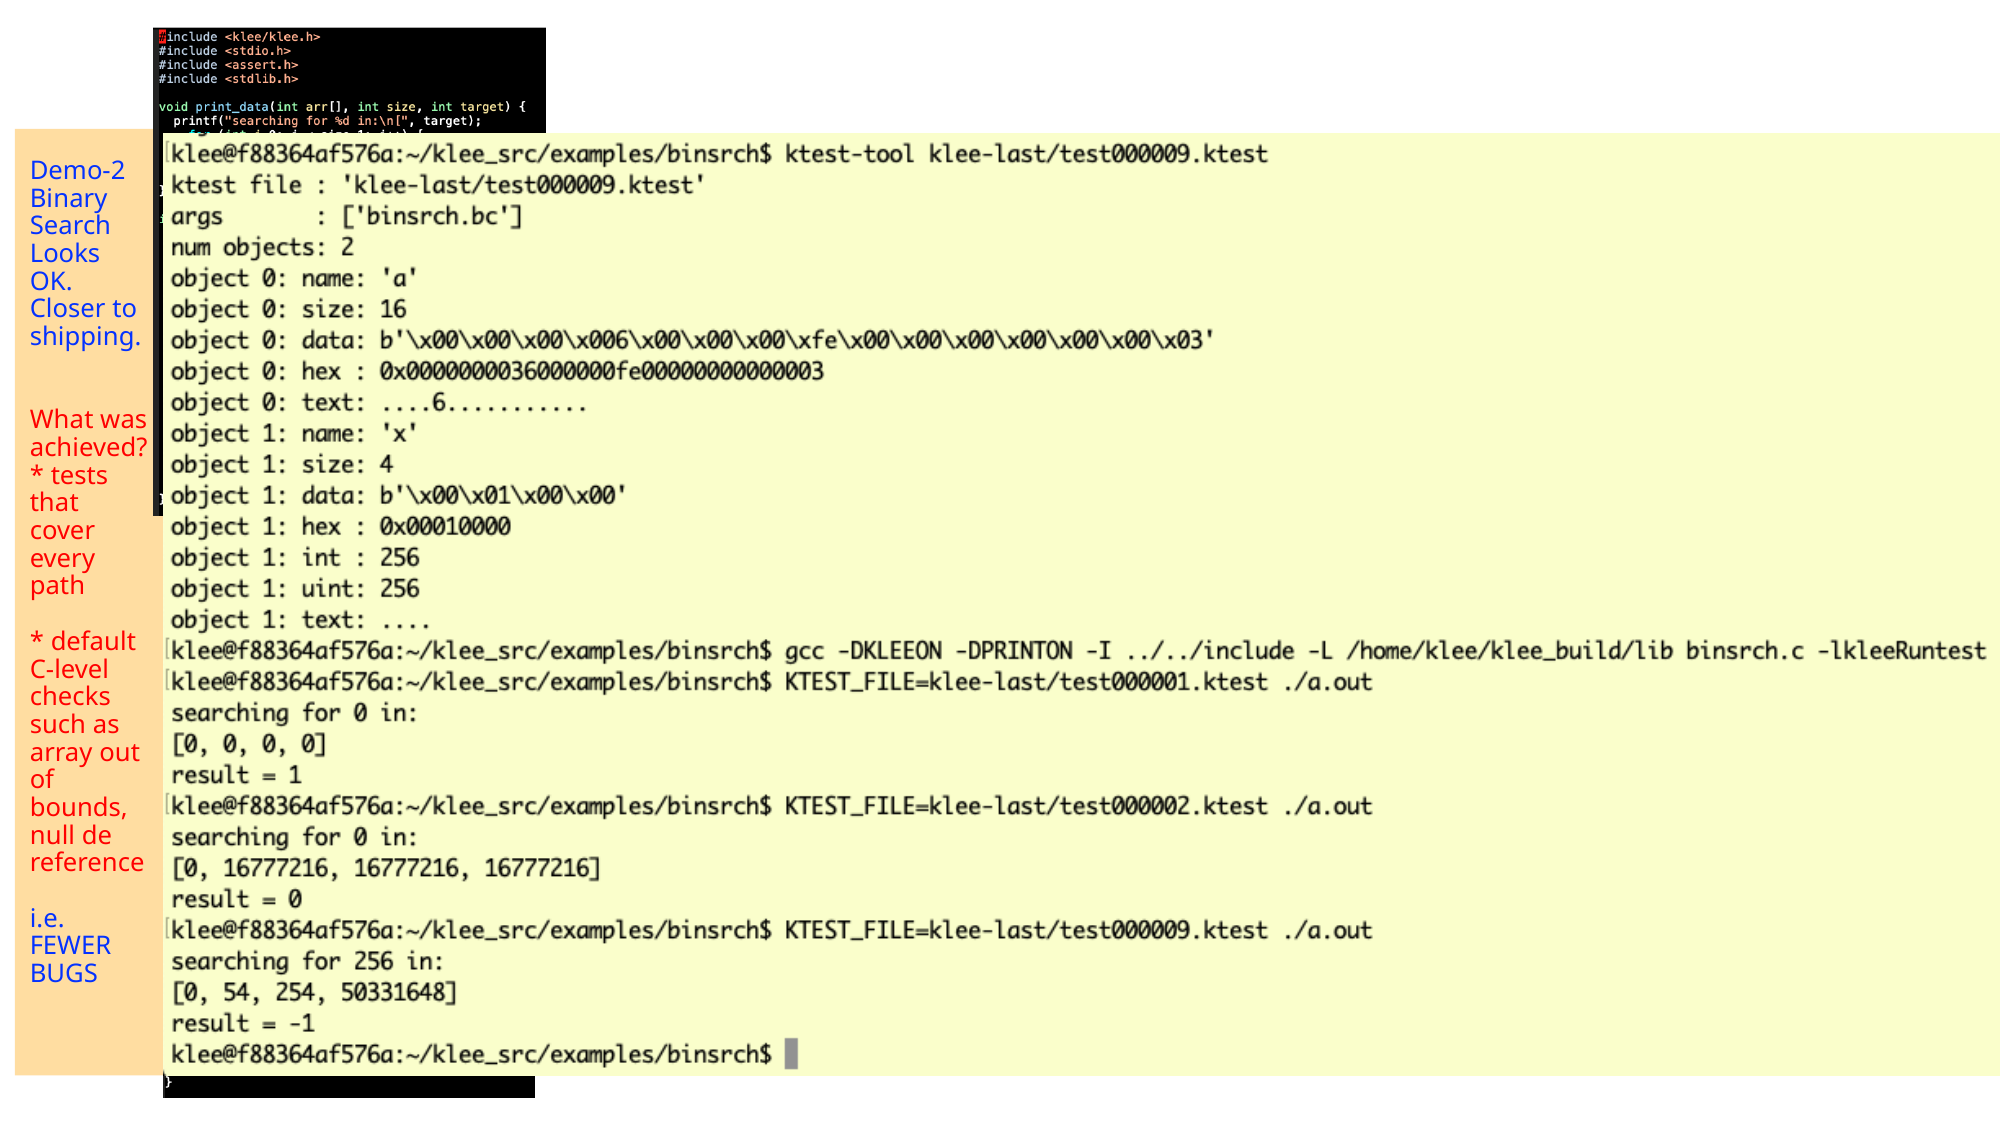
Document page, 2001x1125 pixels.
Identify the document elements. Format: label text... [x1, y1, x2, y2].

picture [153, 27, 2000, 1098]
title Demo-2 Binary Search Looks OK. Closer to shipping. What was achieved? * tests that cover every path * default C-level checks such as array out of bounds, null de reference i.e. FEWER BUGS [14, 128, 163, 1076]
